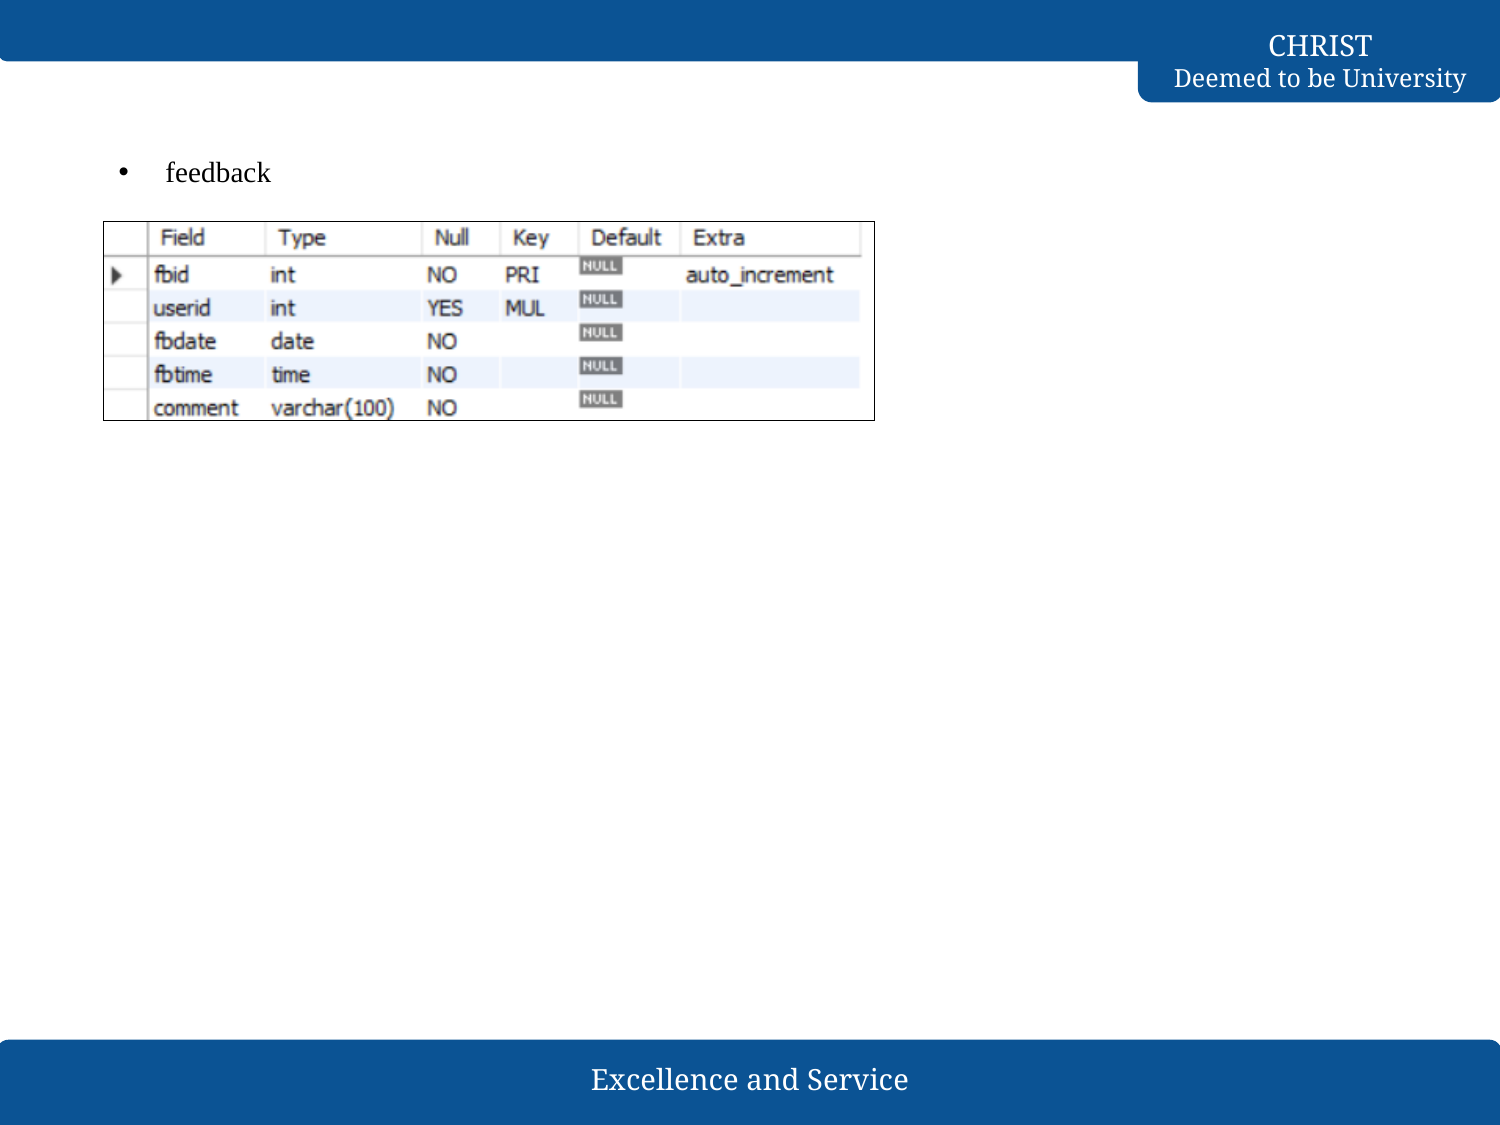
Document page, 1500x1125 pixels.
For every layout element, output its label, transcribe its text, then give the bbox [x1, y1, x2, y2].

text_box feedback [103, 146, 581, 196]
picture [103, 221, 875, 421]
